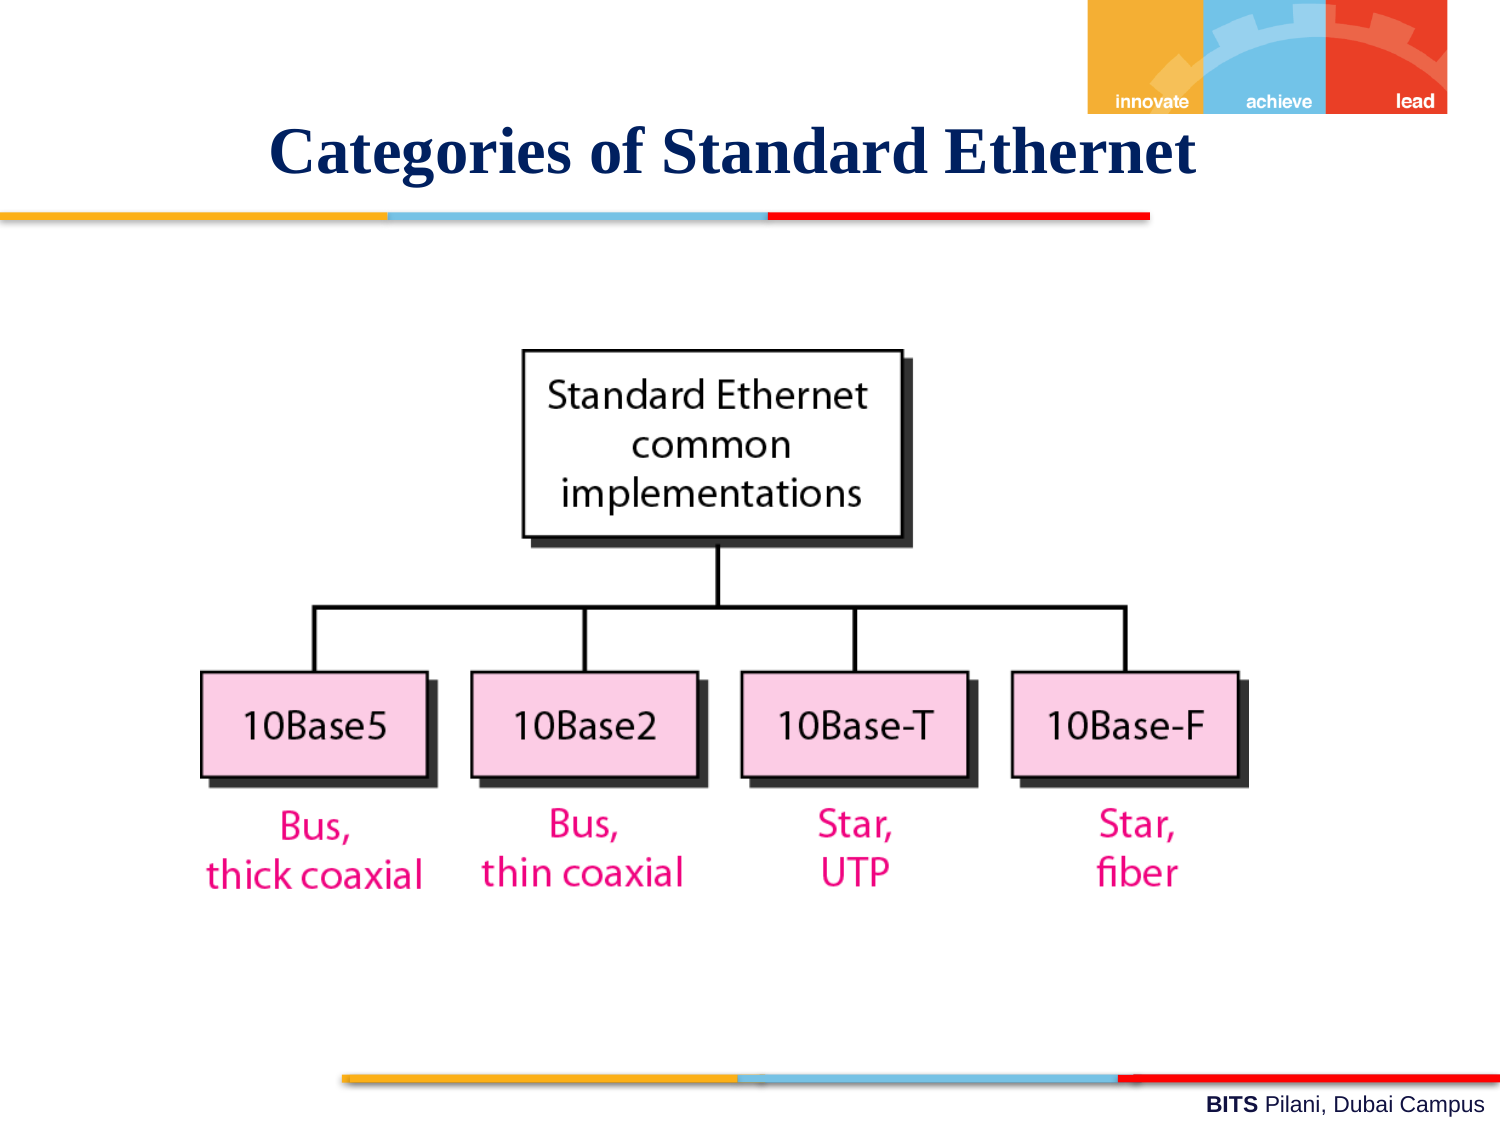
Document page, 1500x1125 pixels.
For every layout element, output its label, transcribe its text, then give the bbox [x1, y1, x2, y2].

text_box Categories of Standard Ethernet [253, 99, 1214, 195]
picture [1087, 0, 1448, 114]
picture [199, 349, 1249, 900]
